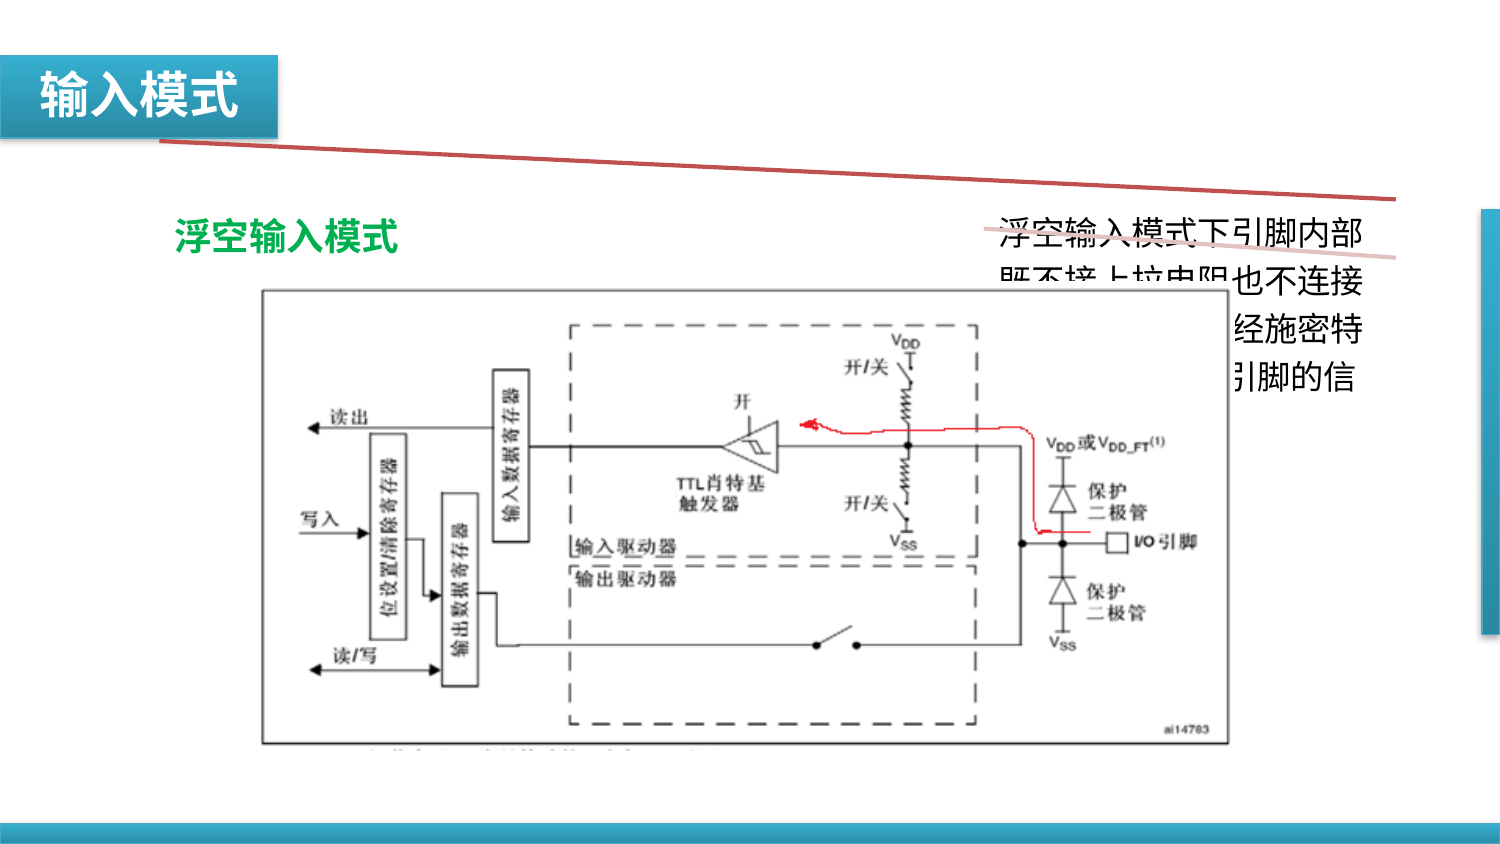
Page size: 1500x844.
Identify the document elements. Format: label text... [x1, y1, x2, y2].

text_box [0, 55, 278, 139]
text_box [159, 140, 1397, 259]
text_box 输入模式 [1, 55, 255, 131]
picture [257, 280, 1235, 754]
